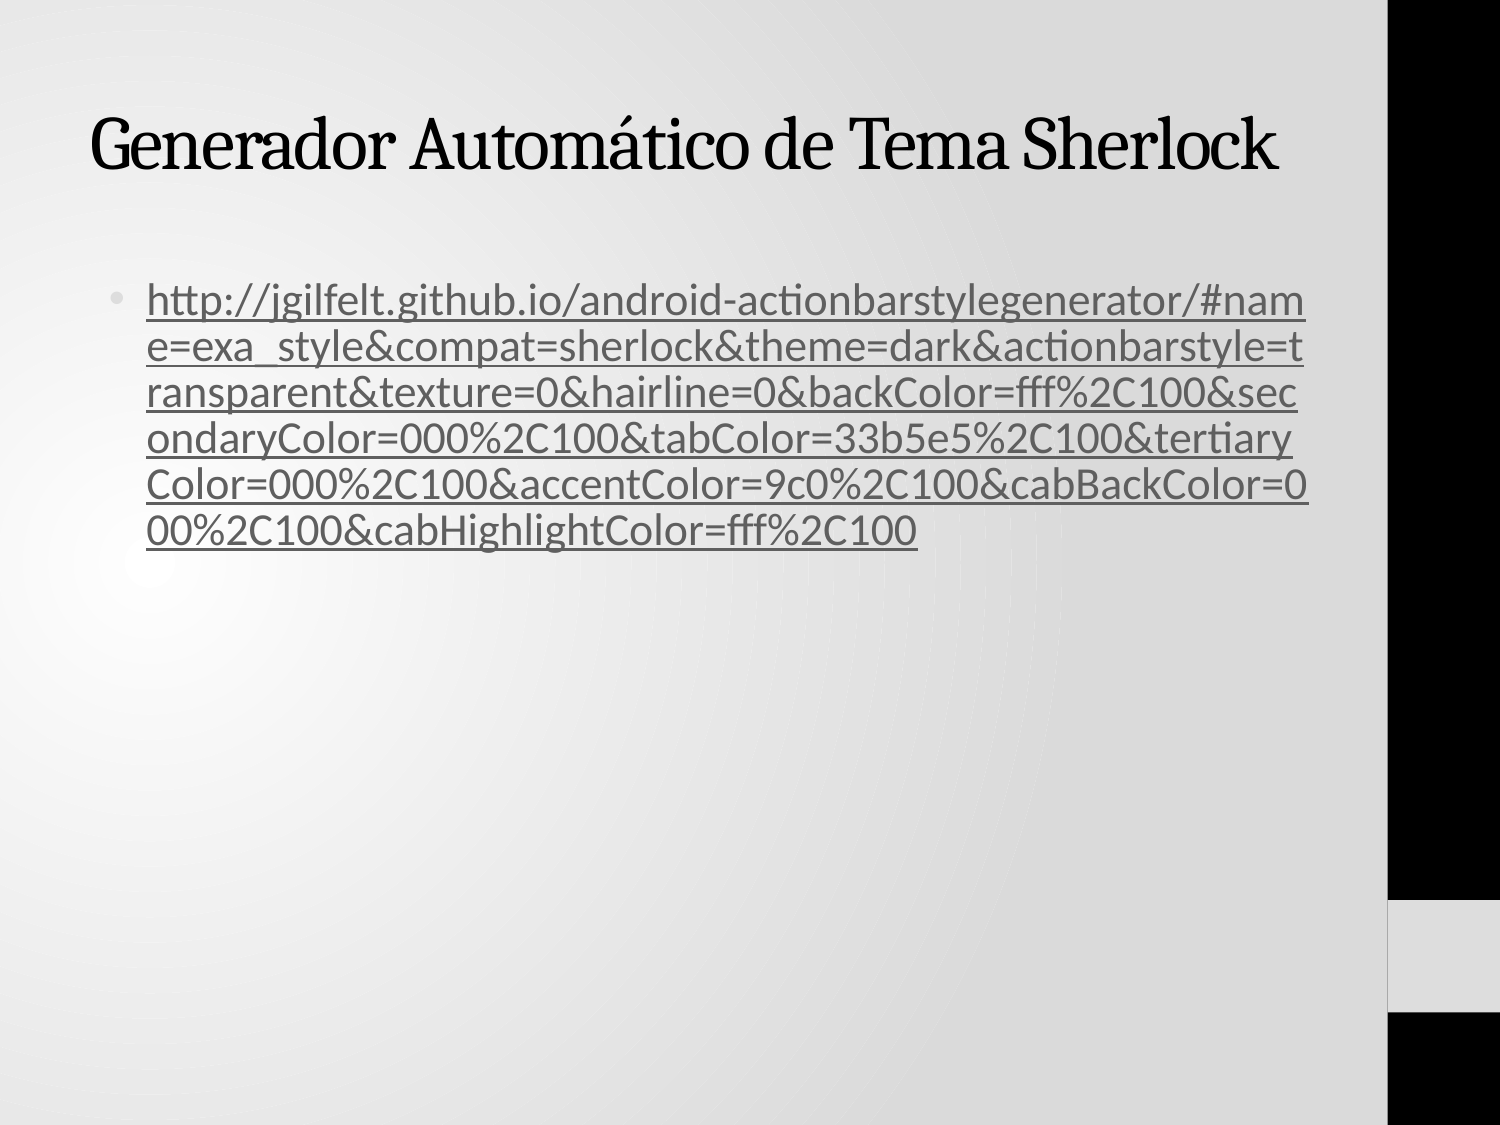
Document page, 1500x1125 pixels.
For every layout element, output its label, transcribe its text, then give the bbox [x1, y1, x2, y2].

title Generador Automático de Tema Sherlock [75, 45, 1325, 233]
list http://jgilfelt.github.io/android-actionbarstylegenerator/#name=exa_style&compat=sherlock&theme=dark&actionbarstyle=transparent&texture=0&hairline=0&backColor=fff%2C100&secondaryColor=000%2C100&tabColor=33b5e5%2C100&tertiaryColor=000%2C100&accentColor=9c0%2C100&cabBackColor=000%2C100&cabHighlightColor=fff%2C100 [75, 262, 1325, 1050]
